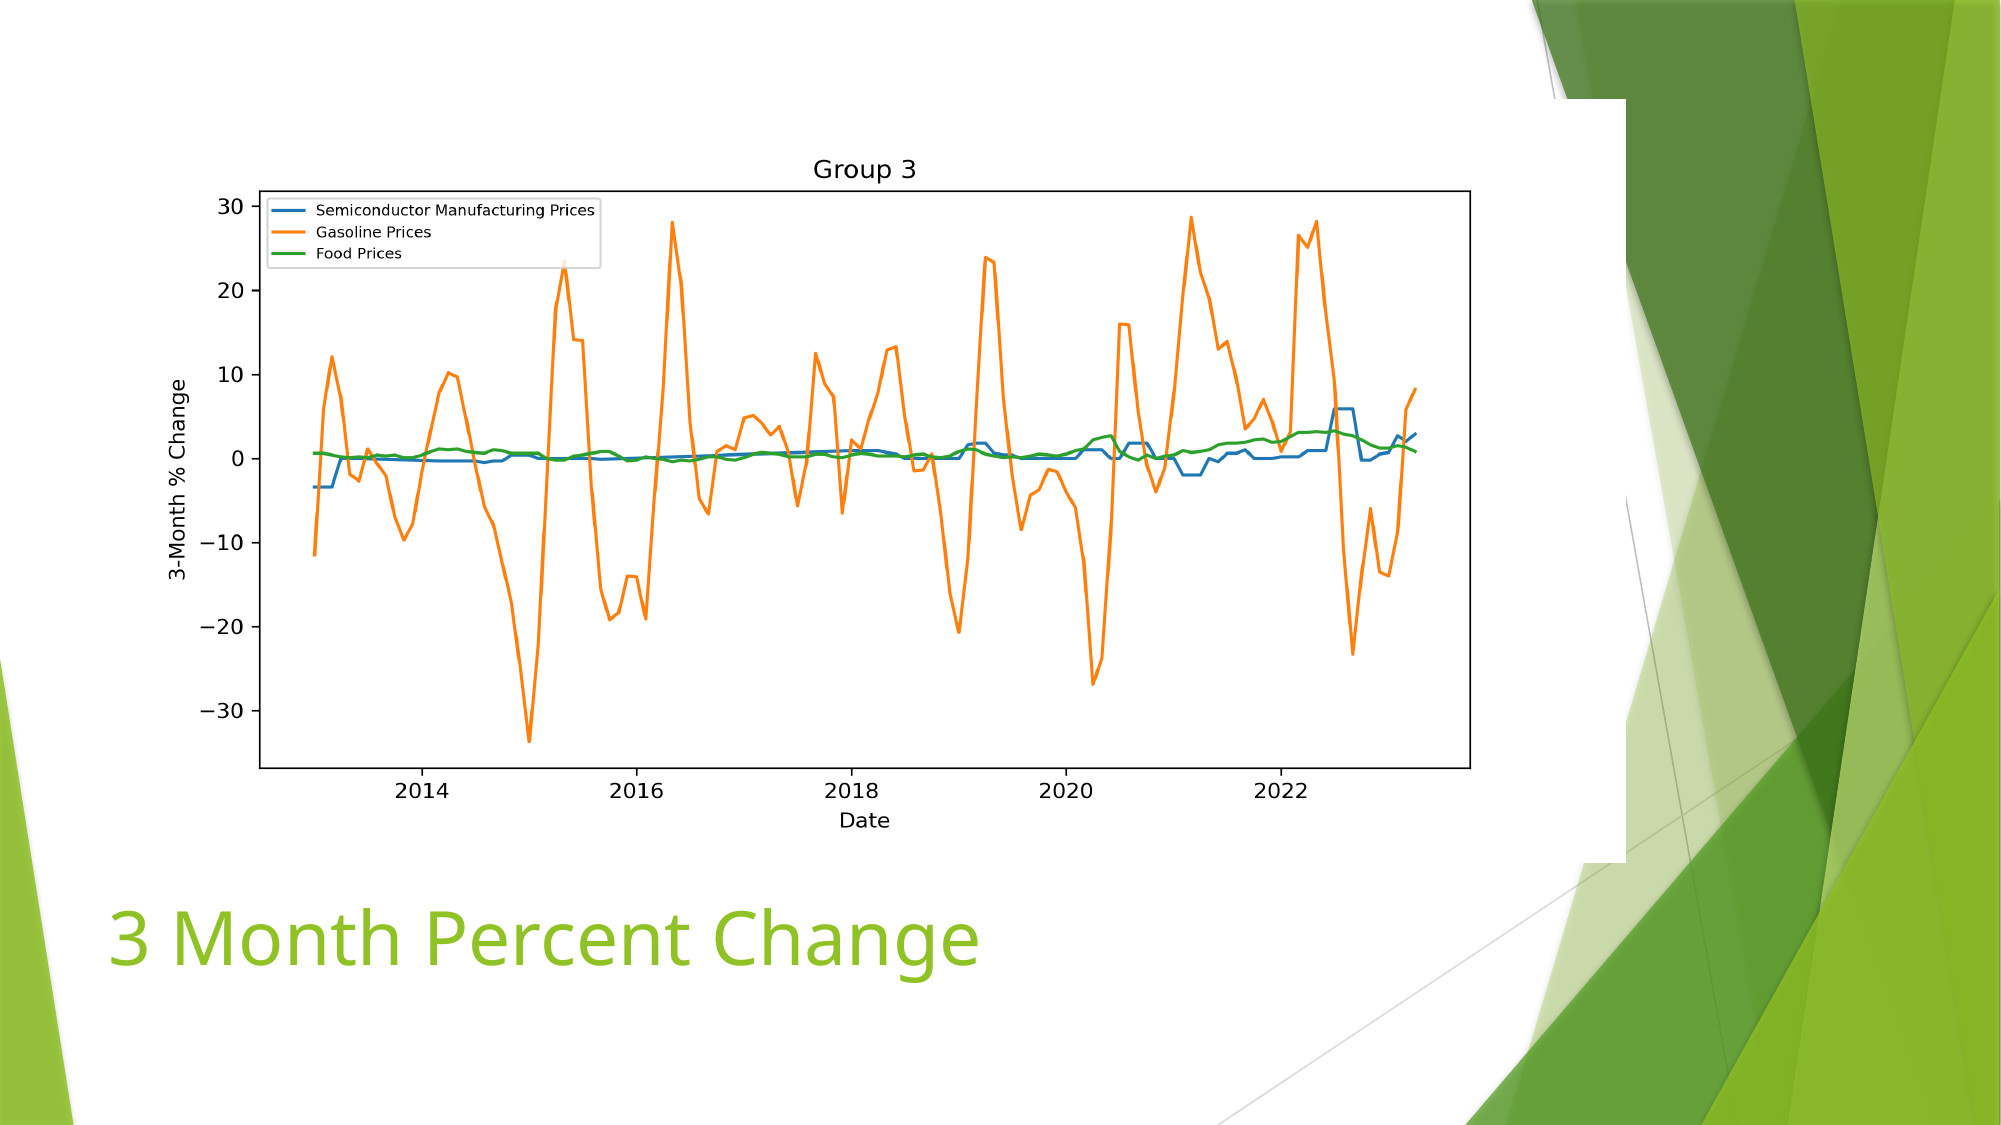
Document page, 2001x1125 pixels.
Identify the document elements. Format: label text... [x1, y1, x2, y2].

title 3 Month Percent Change [93, 882, 1504, 1100]
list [63, 98, 1627, 864]
